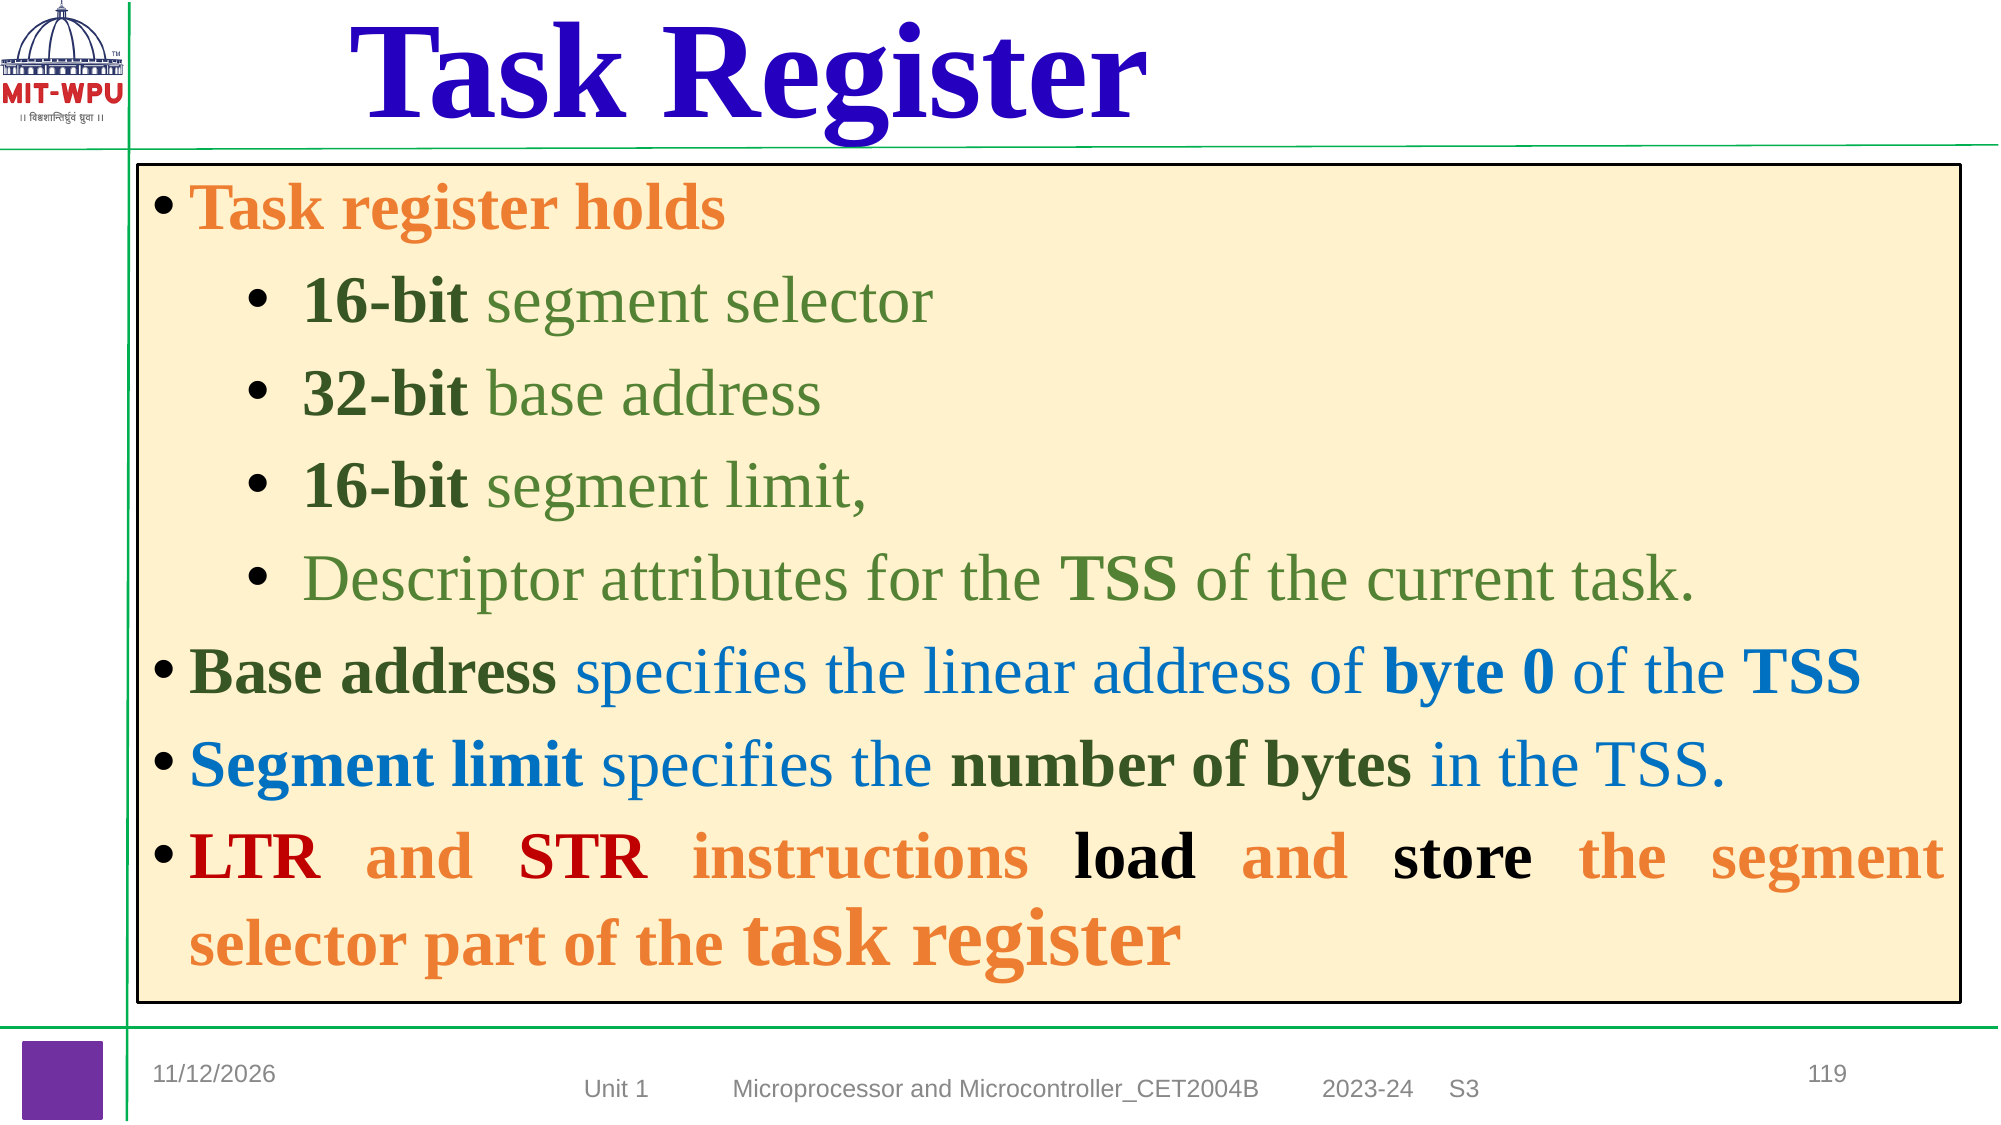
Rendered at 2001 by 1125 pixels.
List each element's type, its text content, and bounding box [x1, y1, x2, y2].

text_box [126, 1, 130, 1027]
list Task register holds 16-bit segment selector 32-bit base address 16-bit segment limit, Descriptor attributes for the TSS of the current task. Base address specifies the linear address of byte 0 of the TSS Segment limit specifies the number of bytes in the TSS. LTR and STR instructions load and store the segment selector part of the task register [137, 164, 1961, 1003]
slide_number 119 [1412, 1042, 1863, 1103]
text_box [135, 144, 1999, 150]
footer Unit 1 Microprocessor and Microcontroller_CET2004B 2023-24 S3 [521, 1057, 1558, 1118]
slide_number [137, 1042, 588, 1103]
text_box [22, 1041, 103, 1120]
title Task Register [334, 24, 1362, 121]
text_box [0, 144, 121, 150]
picture [0, 0, 138, 125]
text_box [126, 1038, 130, 1122]
